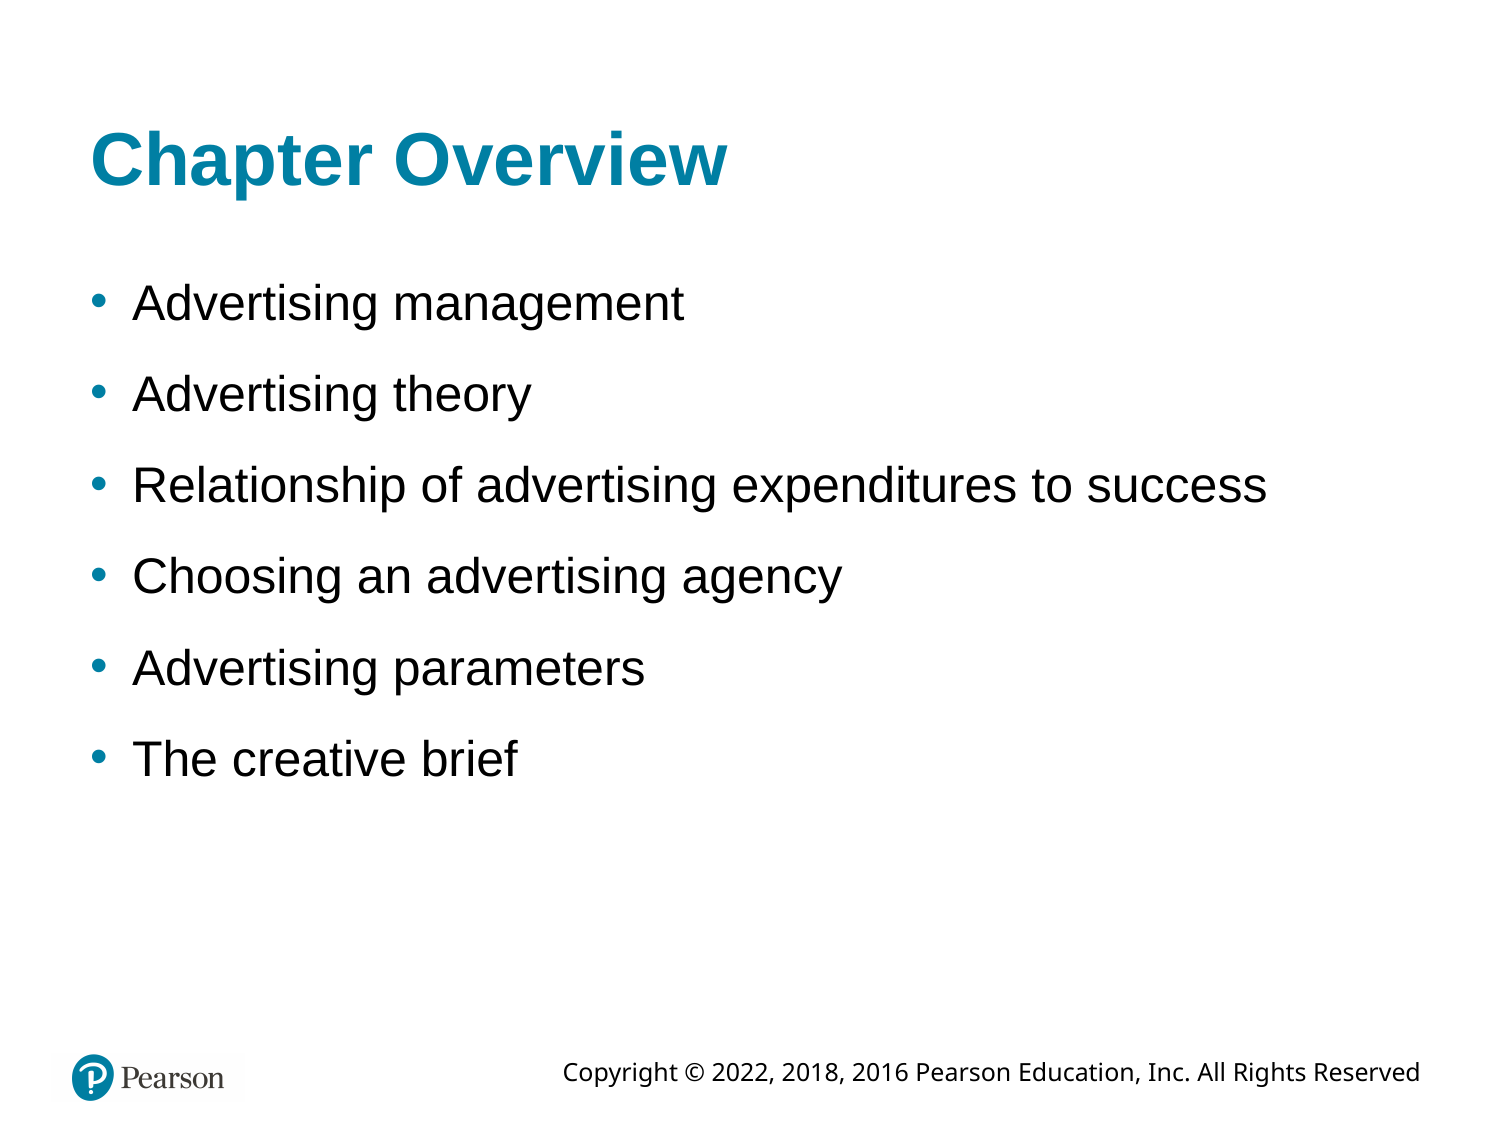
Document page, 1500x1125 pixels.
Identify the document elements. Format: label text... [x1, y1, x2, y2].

list Advertising management Advertising theory Relationship of advertising expenditures to success Choosing an advertising agency Advertising parameters The creative brief [75, 255, 1425, 997]
picture [51, 1053, 245, 1102]
title Chapter Overview [75, 35, 1425, 216]
